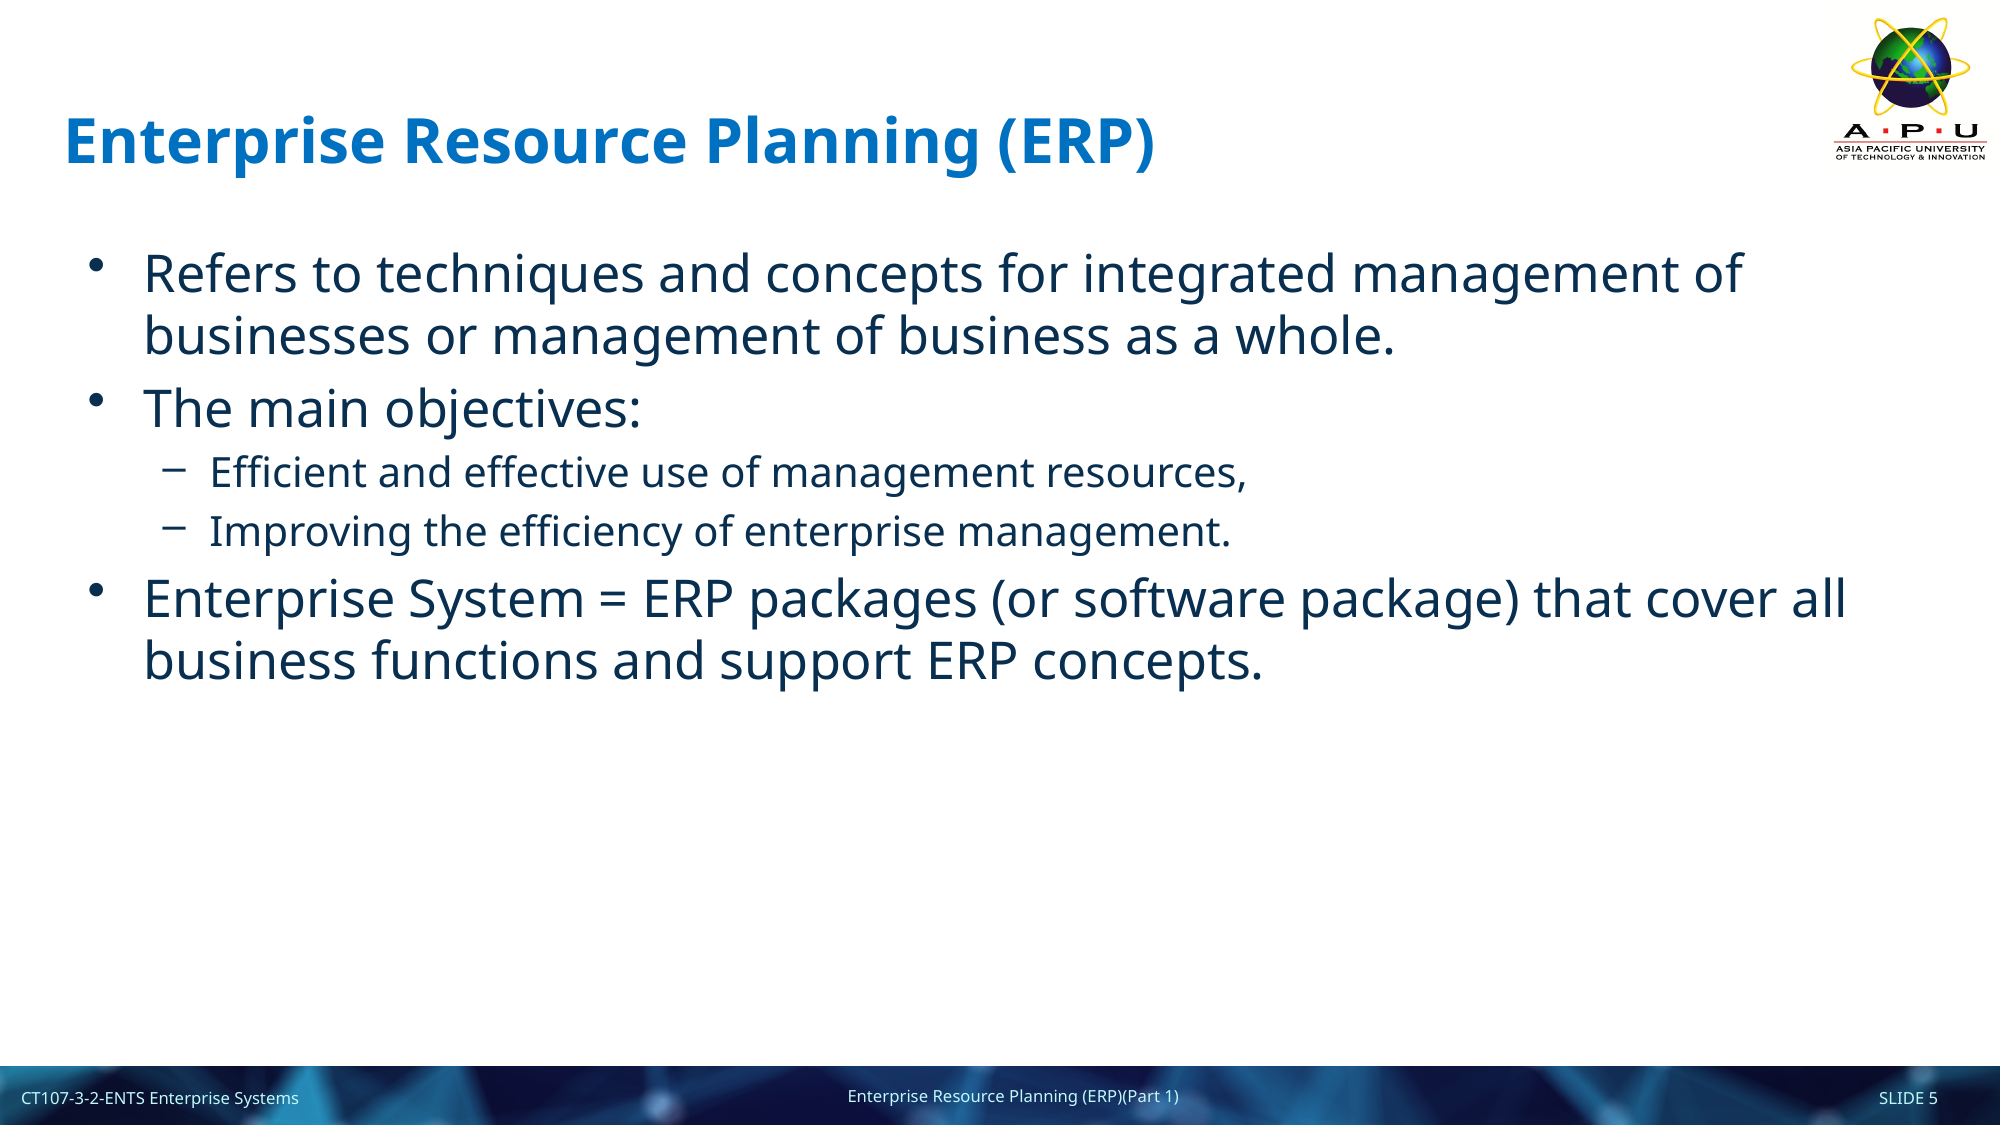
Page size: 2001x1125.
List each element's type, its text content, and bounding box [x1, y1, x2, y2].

picture [1822, 0, 2000, 178]
list Refers to techniques and concepts for integrated management of businesses or management of business as a whole. The main objectives: Efficient and effective use of management resources, Improving the efficiency of enterprise management. Enterprise System = ERP packages (or software package) that cover all business functions and support ERP concepts. [72, 232, 1952, 1009]
picture [0, 1066, 2000, 1125]
title Enterprise Resource Planning (ERP) [48, 45, 1764, 233]
